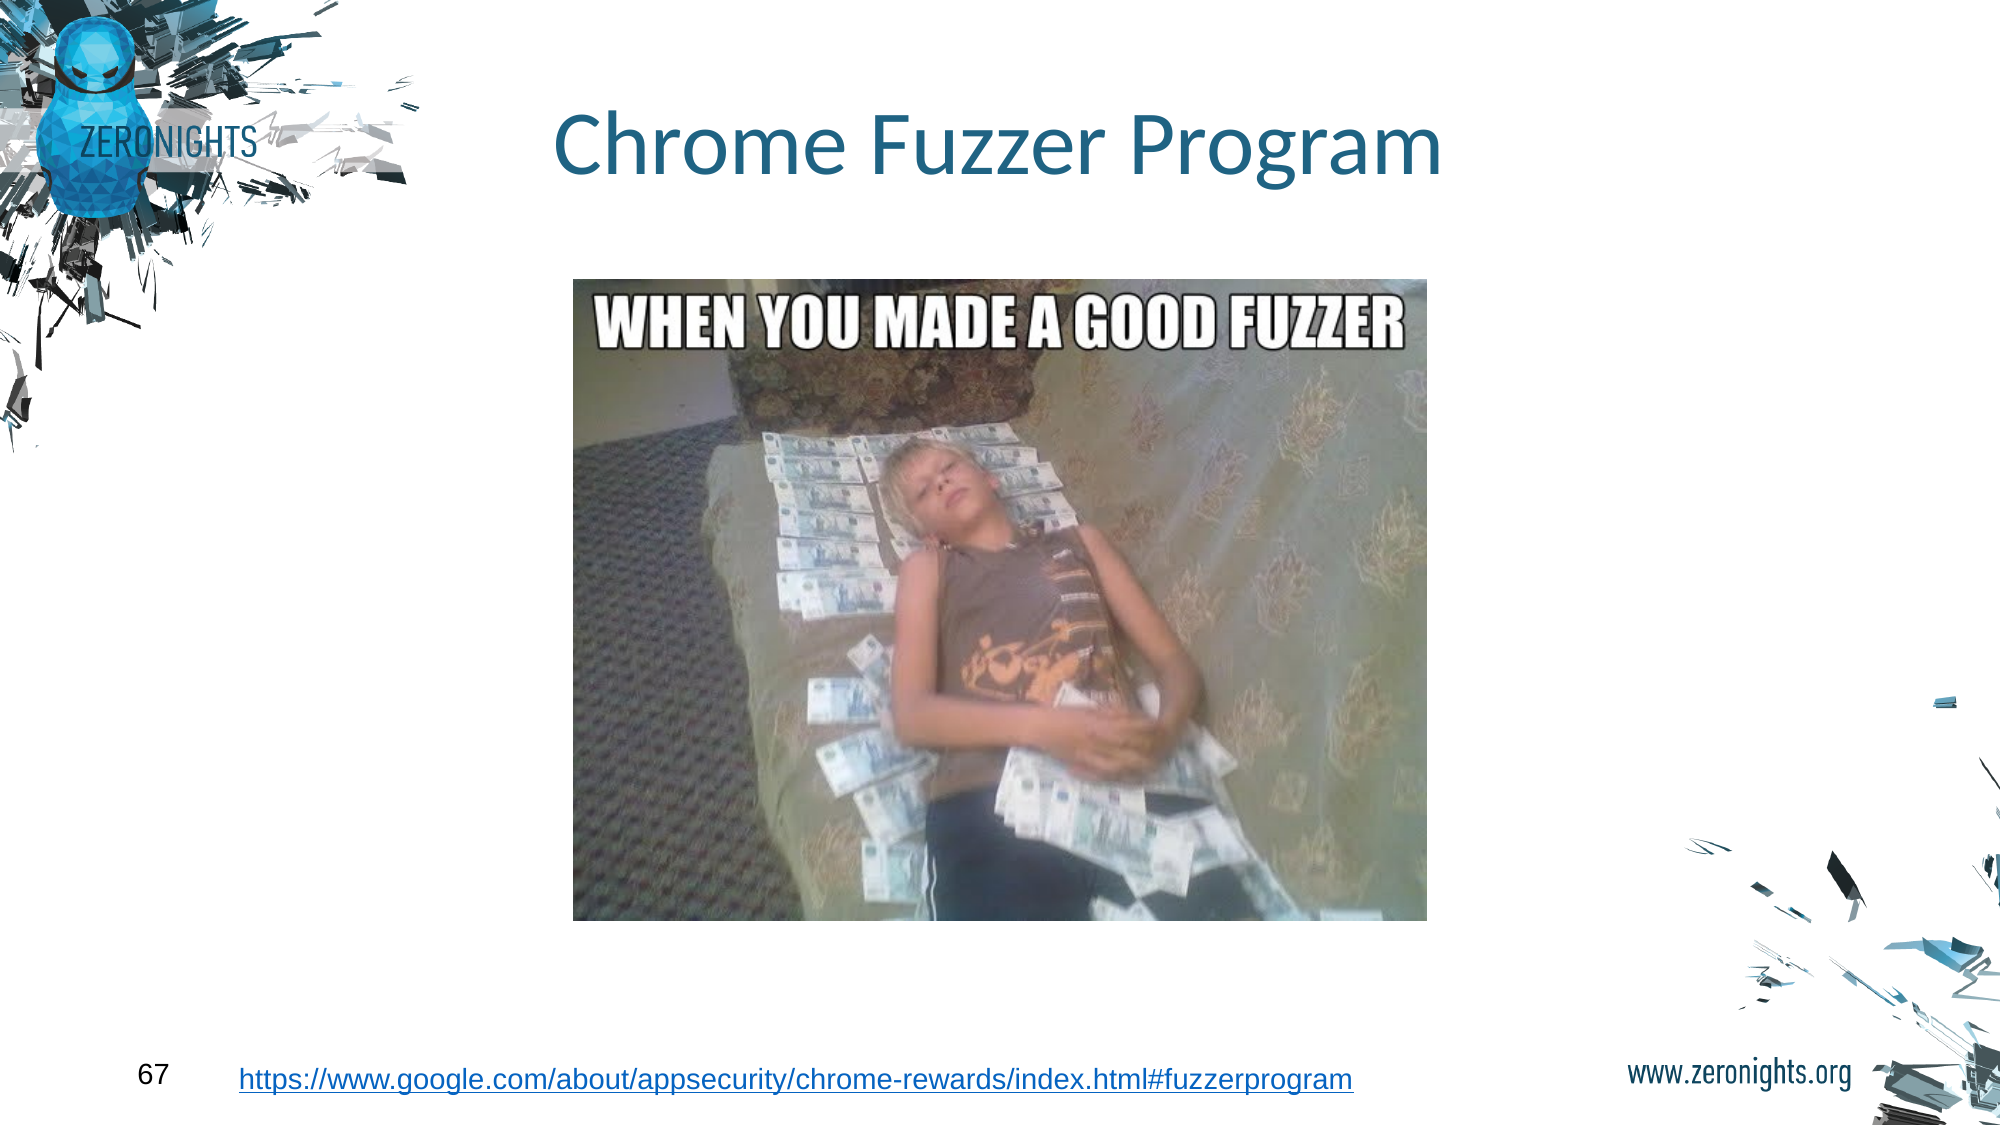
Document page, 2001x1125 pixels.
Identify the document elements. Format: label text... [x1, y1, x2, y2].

picture [0, 0, 470, 489]
picture [572, 279, 1428, 921]
title Chrome Fuzzer Program [137, 95, 1863, 278]
slide_number ‹#› [137, 1042, 588, 1103]
picture [1612, 686, 2000, 1125]
text_box https://www.google.com/about/appsecurity/chrome-rewards/index.html#fuzzerprogram [224, 1045, 1527, 1103]
